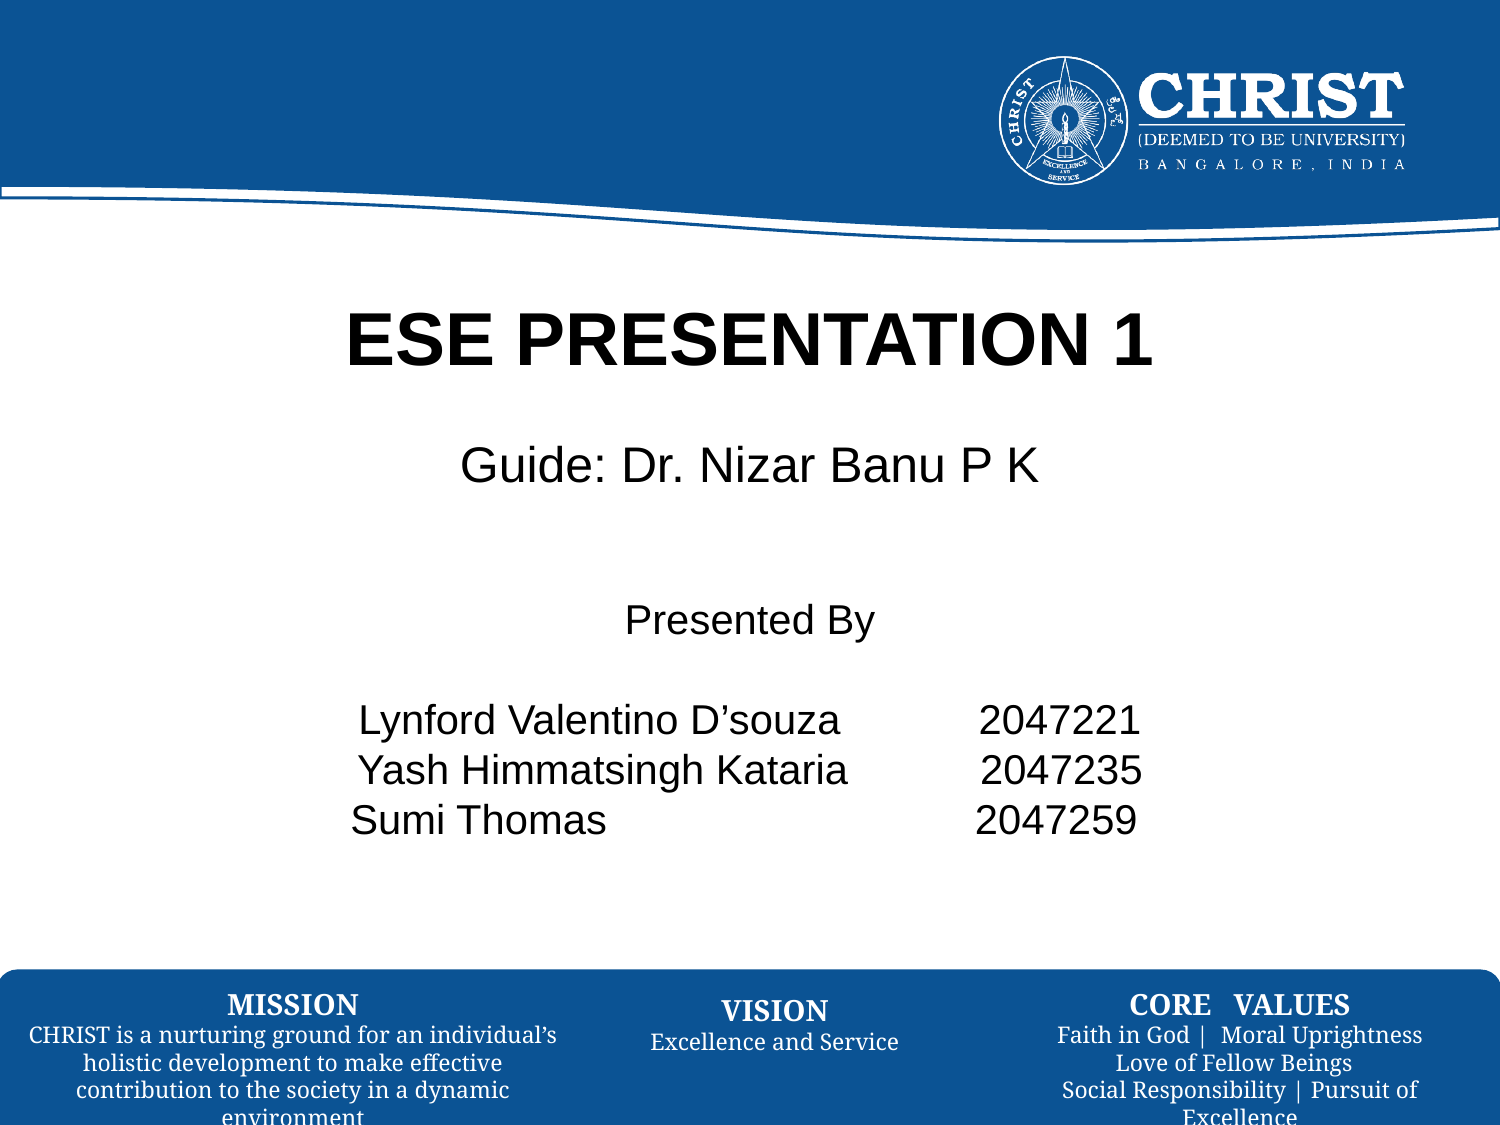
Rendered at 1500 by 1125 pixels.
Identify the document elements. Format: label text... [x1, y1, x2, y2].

picture [975, 38, 1429, 203]
title ESE PRESENTATION 1 [51, 267, 1449, 396]
subtitle Guide: Dr. Nizar Banu P K Presented By Lynford Valentino D’souza 2047221 Yash Himmatsingh Kataria 2047235 Sumi Thomas 2047259 [51, 417, 1449, 930]
slide_number [1389, 1019, 1480, 1106]
